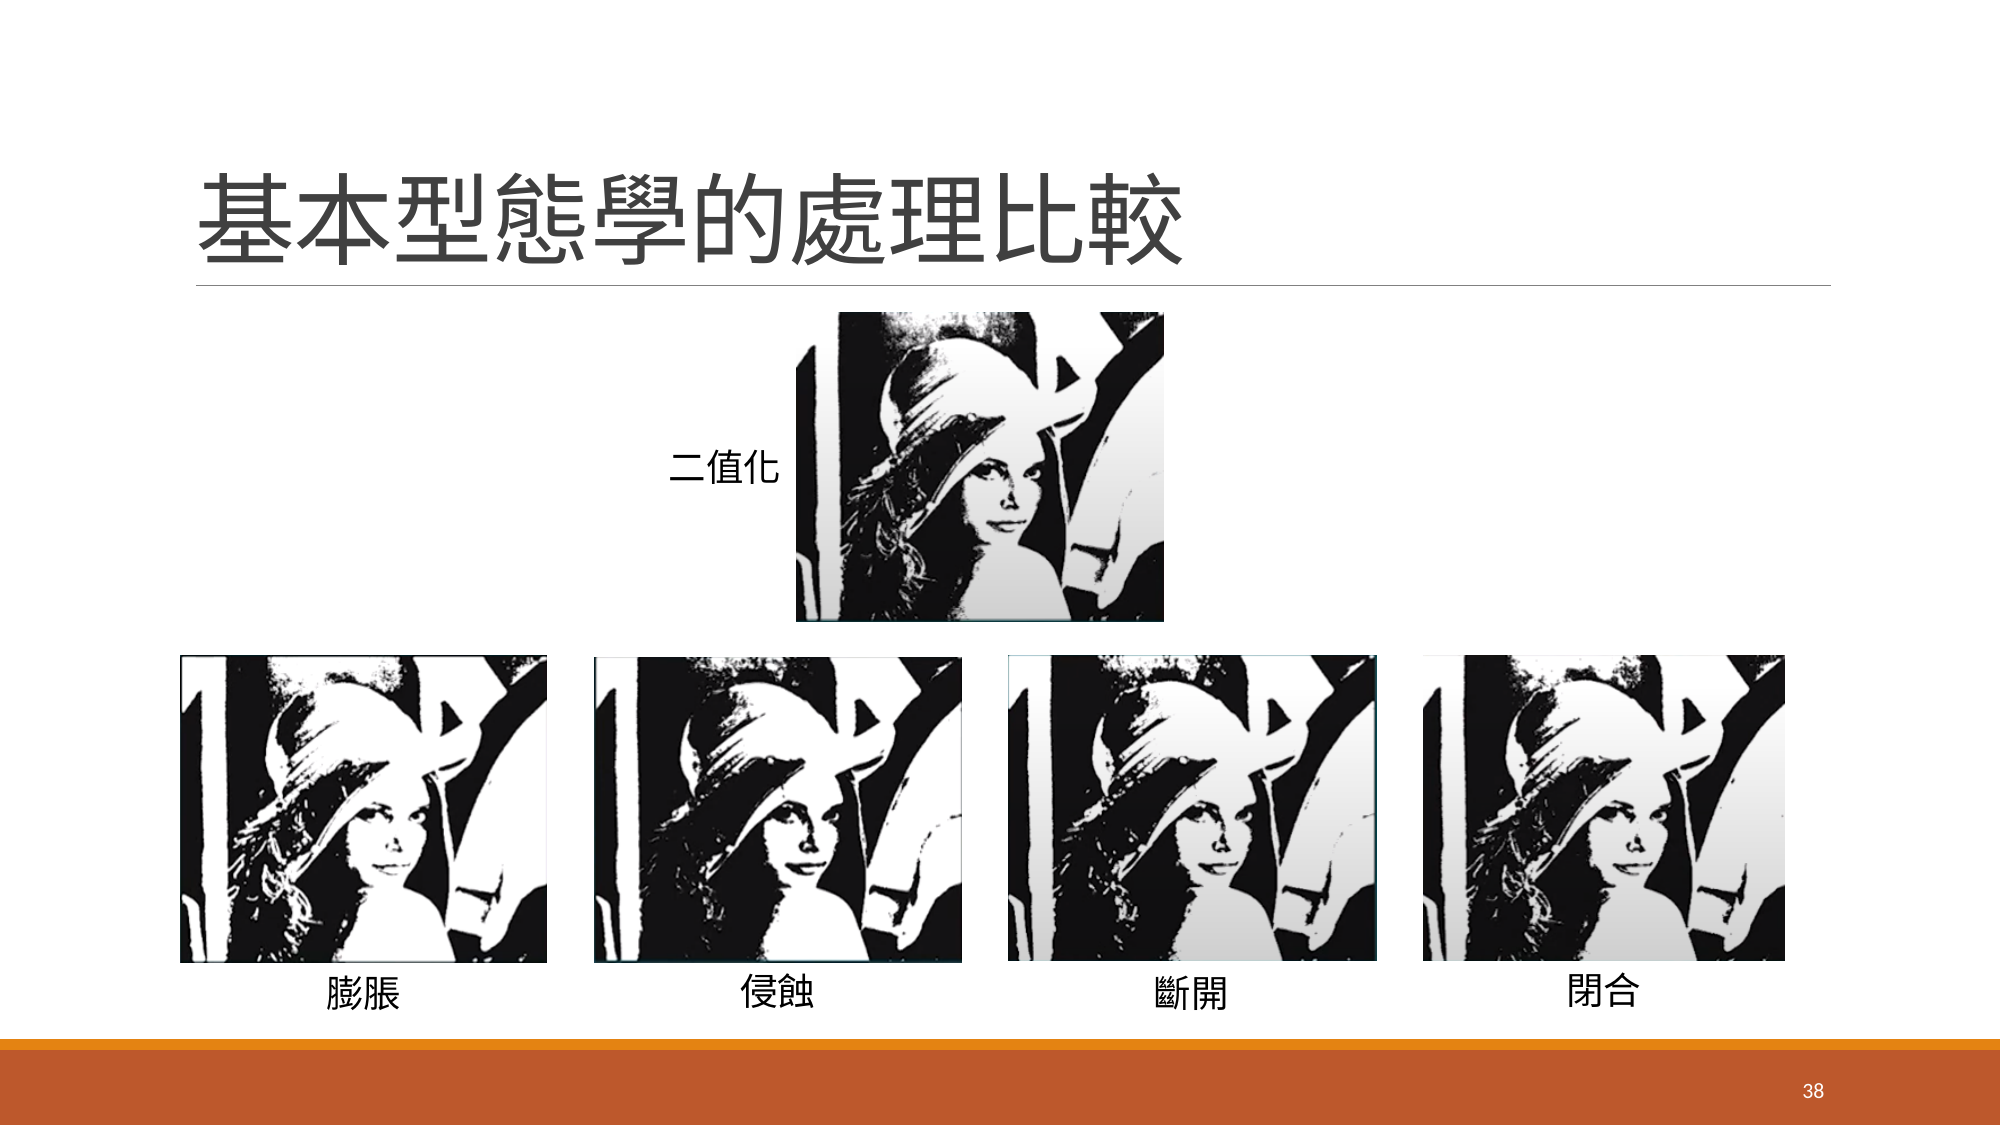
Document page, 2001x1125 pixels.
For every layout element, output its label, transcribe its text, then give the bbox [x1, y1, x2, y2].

slide_number 38 [1624, 1059, 1840, 1120]
picture [1423, 654, 1786, 961]
title 基本型態學的處理比較 [180, 47, 1830, 285]
text_box 膨脹 [311, 971, 417, 1023]
text_box 侵蝕 [725, 970, 830, 1021]
picture [796, 312, 1165, 622]
picture [593, 657, 962, 964]
picture [179, 655, 548, 964]
text_box 二值化 [653, 436, 793, 497]
text_box 斷開 [1139, 970, 1244, 1023]
text_box 閉合 [1551, 970, 1657, 1020]
picture [1007, 654, 1378, 961]
